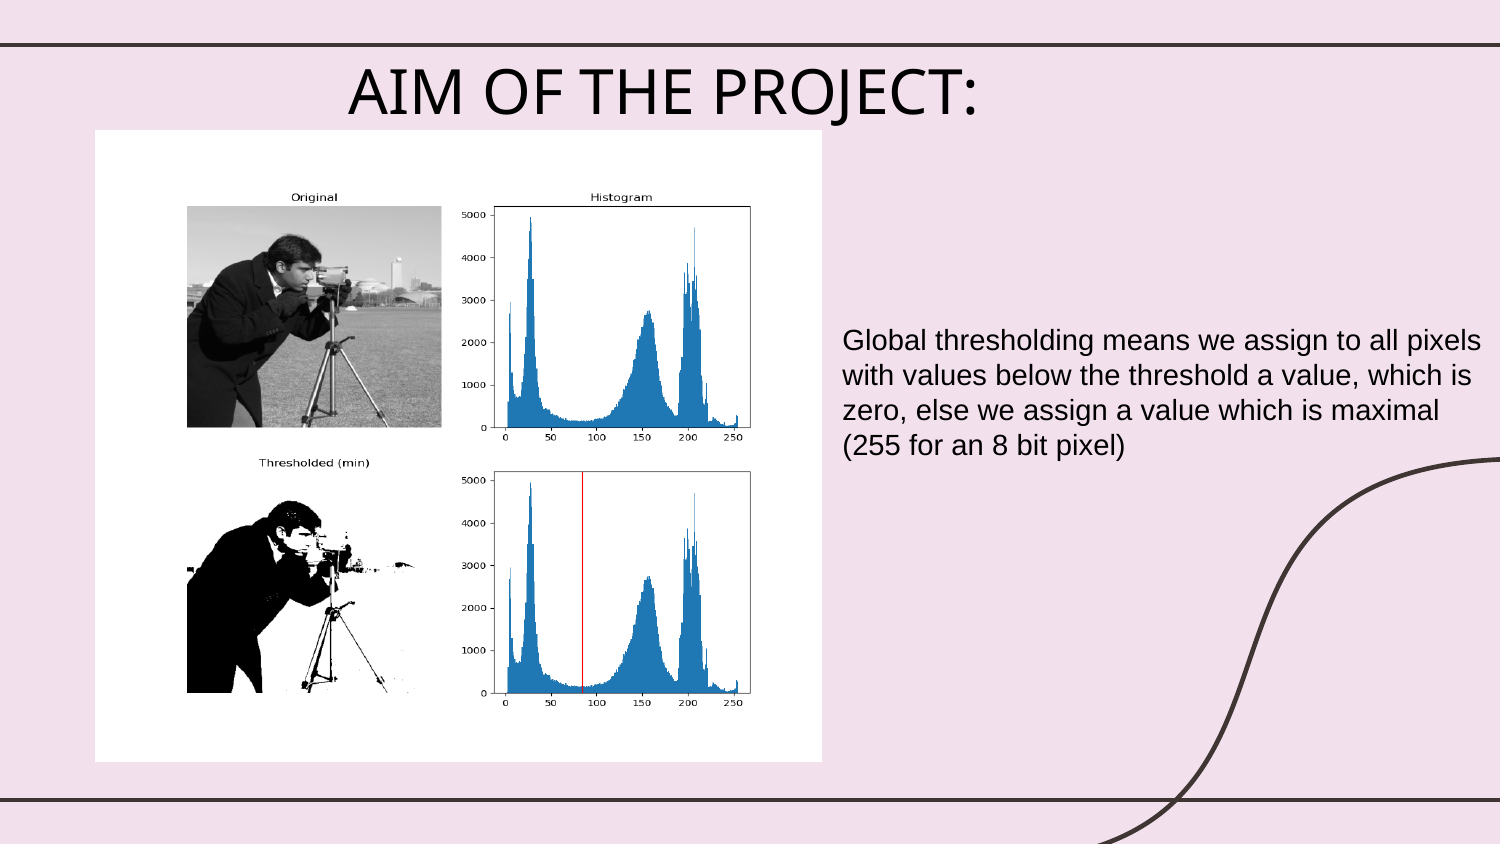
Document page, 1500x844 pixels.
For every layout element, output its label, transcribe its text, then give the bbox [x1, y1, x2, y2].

text_box Global thresholding means we assign to all pixels with values below the threshold a value, which is zero, else we assign a value which is maximal (255 for an 8 bit pixel) [827, 313, 1500, 469]
picture [95, 130, 822, 762]
title AIM OF THE PROJECT: [333, 36, 1266, 131]
